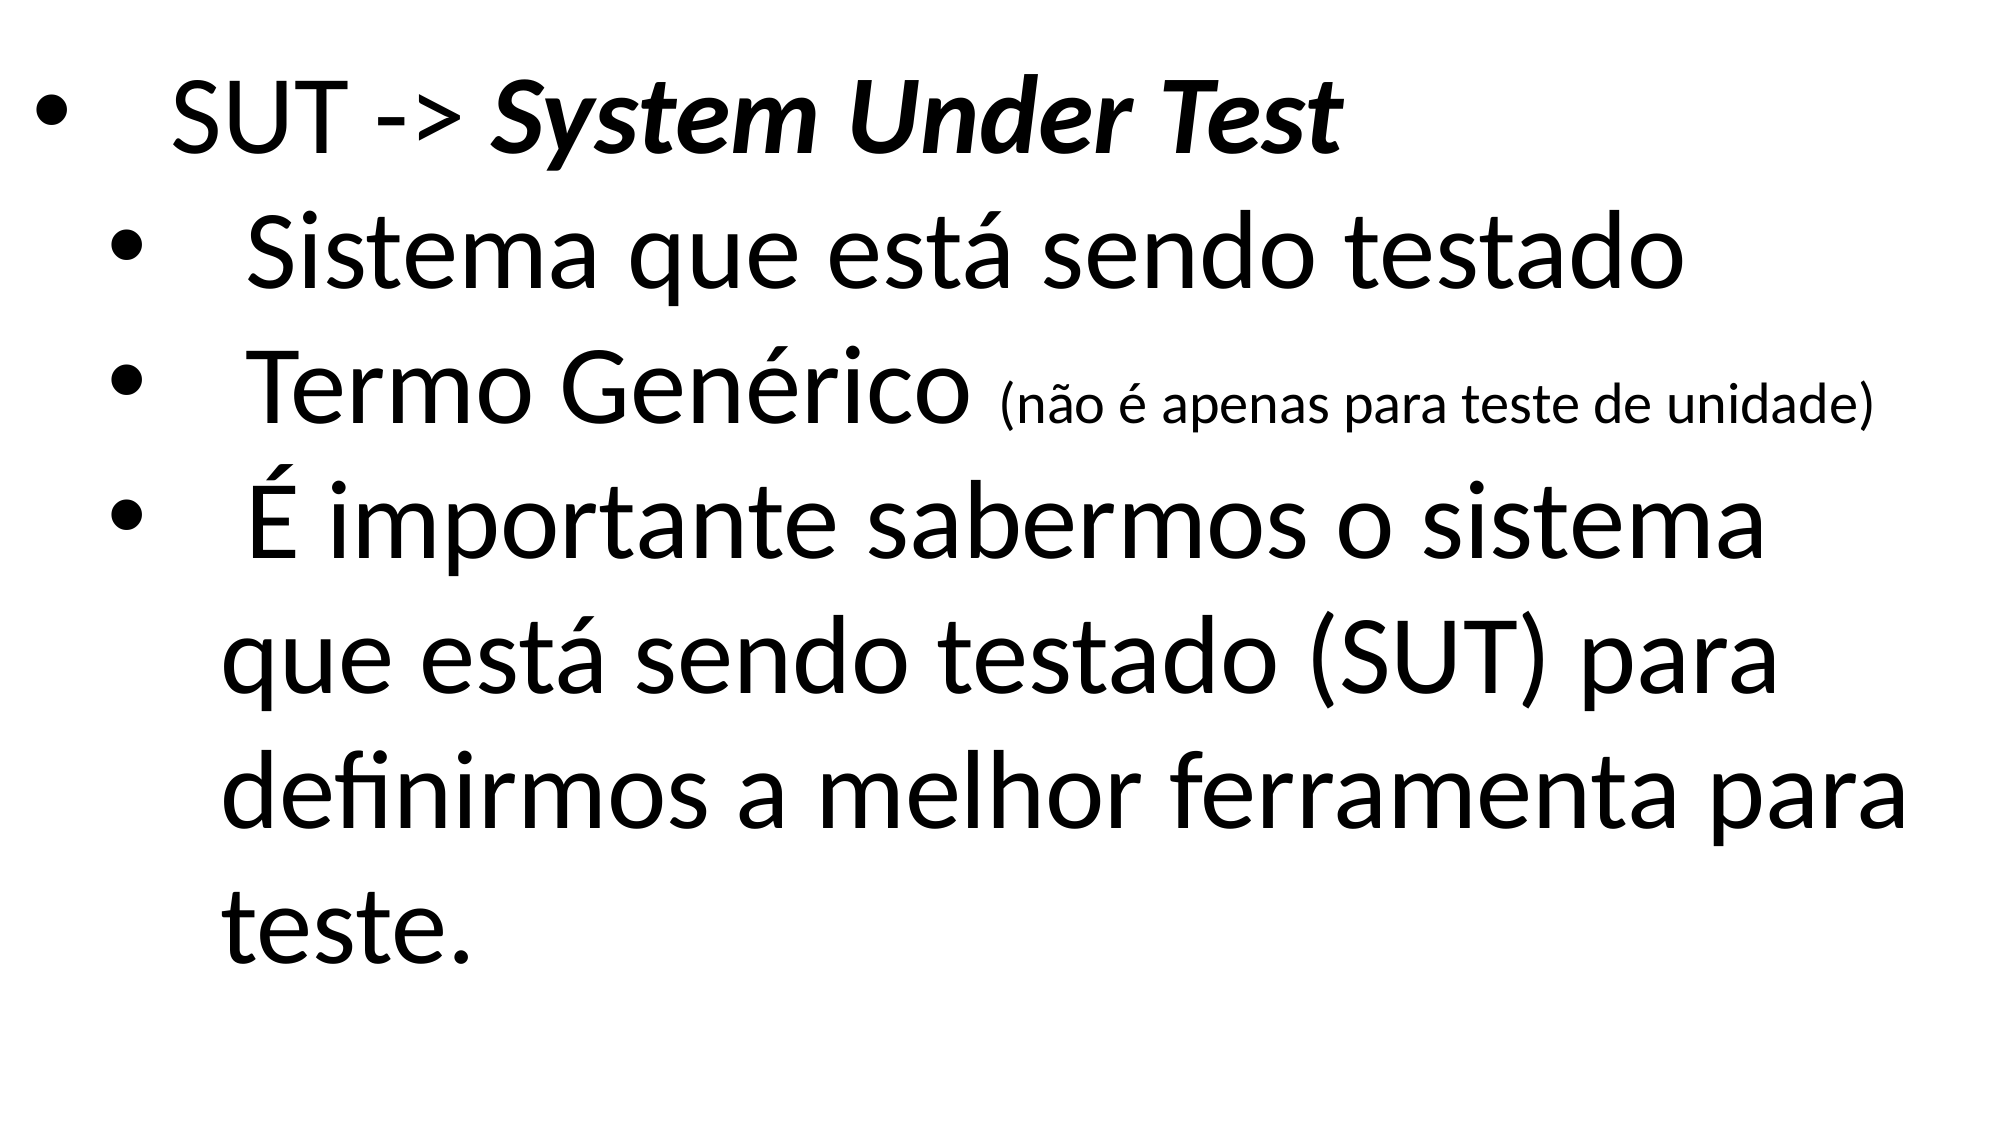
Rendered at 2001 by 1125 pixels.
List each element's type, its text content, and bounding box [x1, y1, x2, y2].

text_box SUT -> System Under Test Sistema que está sendo testado Termo Genérico (não é apenas para teste de unidade) É importante sabermos o sistema que está sendo testado (SUT) para definirmos a melhor ferramenta para teste. [17, 33, 1957, 1003]
